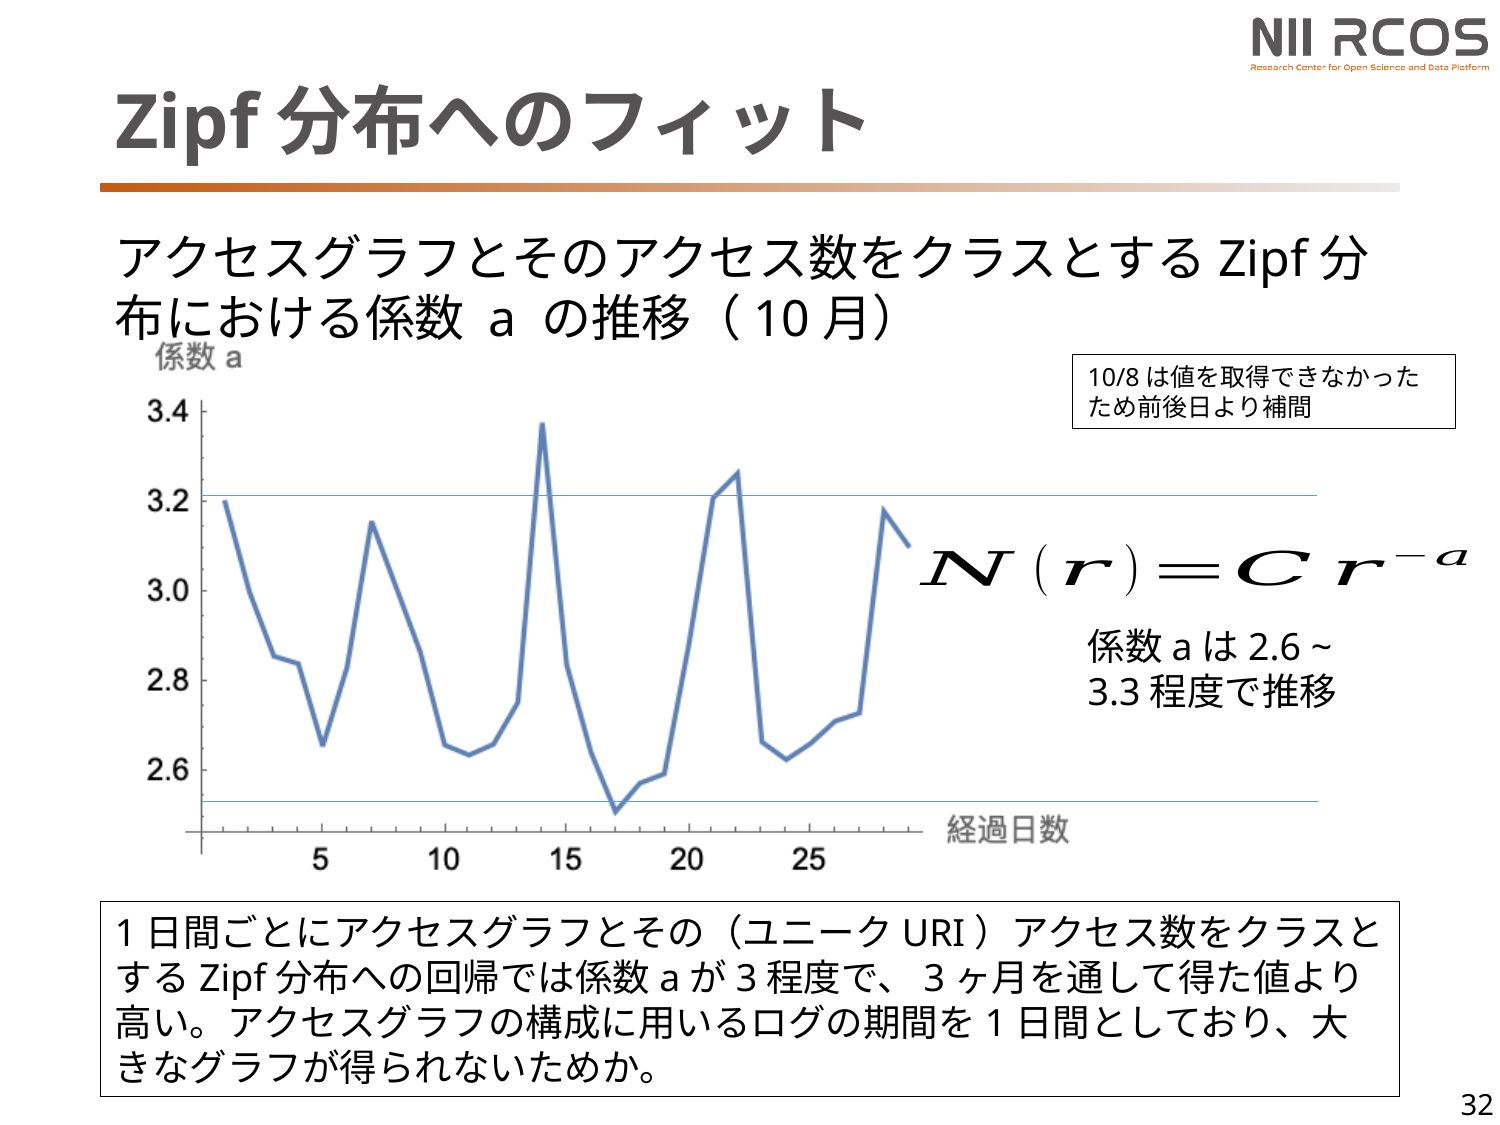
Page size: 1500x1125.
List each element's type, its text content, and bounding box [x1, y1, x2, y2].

text_box 10/8は値を取得できなかったため前後日より補間 [1073, 354, 1456, 429]
text_box 1日間ごとにアクセスグラフとその（ユニークURI）アクセス数をクラスとするZipf分布への回帰では係数aが3程度で、3ヶ月を通して得た値より高い。アクセスグラフの構成に用いるログの期間を1日間としており、大きなグラフが得られないためか。 [100, 901, 1400, 1097]
text_box アクセスグラフとそのアクセス数をクラスとするZipf分布における係数 a の推移（10月） [100, 218, 1400, 354]
picture [147, 340, 1073, 884]
slide_number 32 [1411, 1080, 1500, 1125]
text_box 係数aは2.6 ~ 3.3程度で推移 [1073, 615, 1356, 721]
picture [1251, 17, 1489, 72]
title Zipf分布へのフィット [100, 59, 1400, 178]
